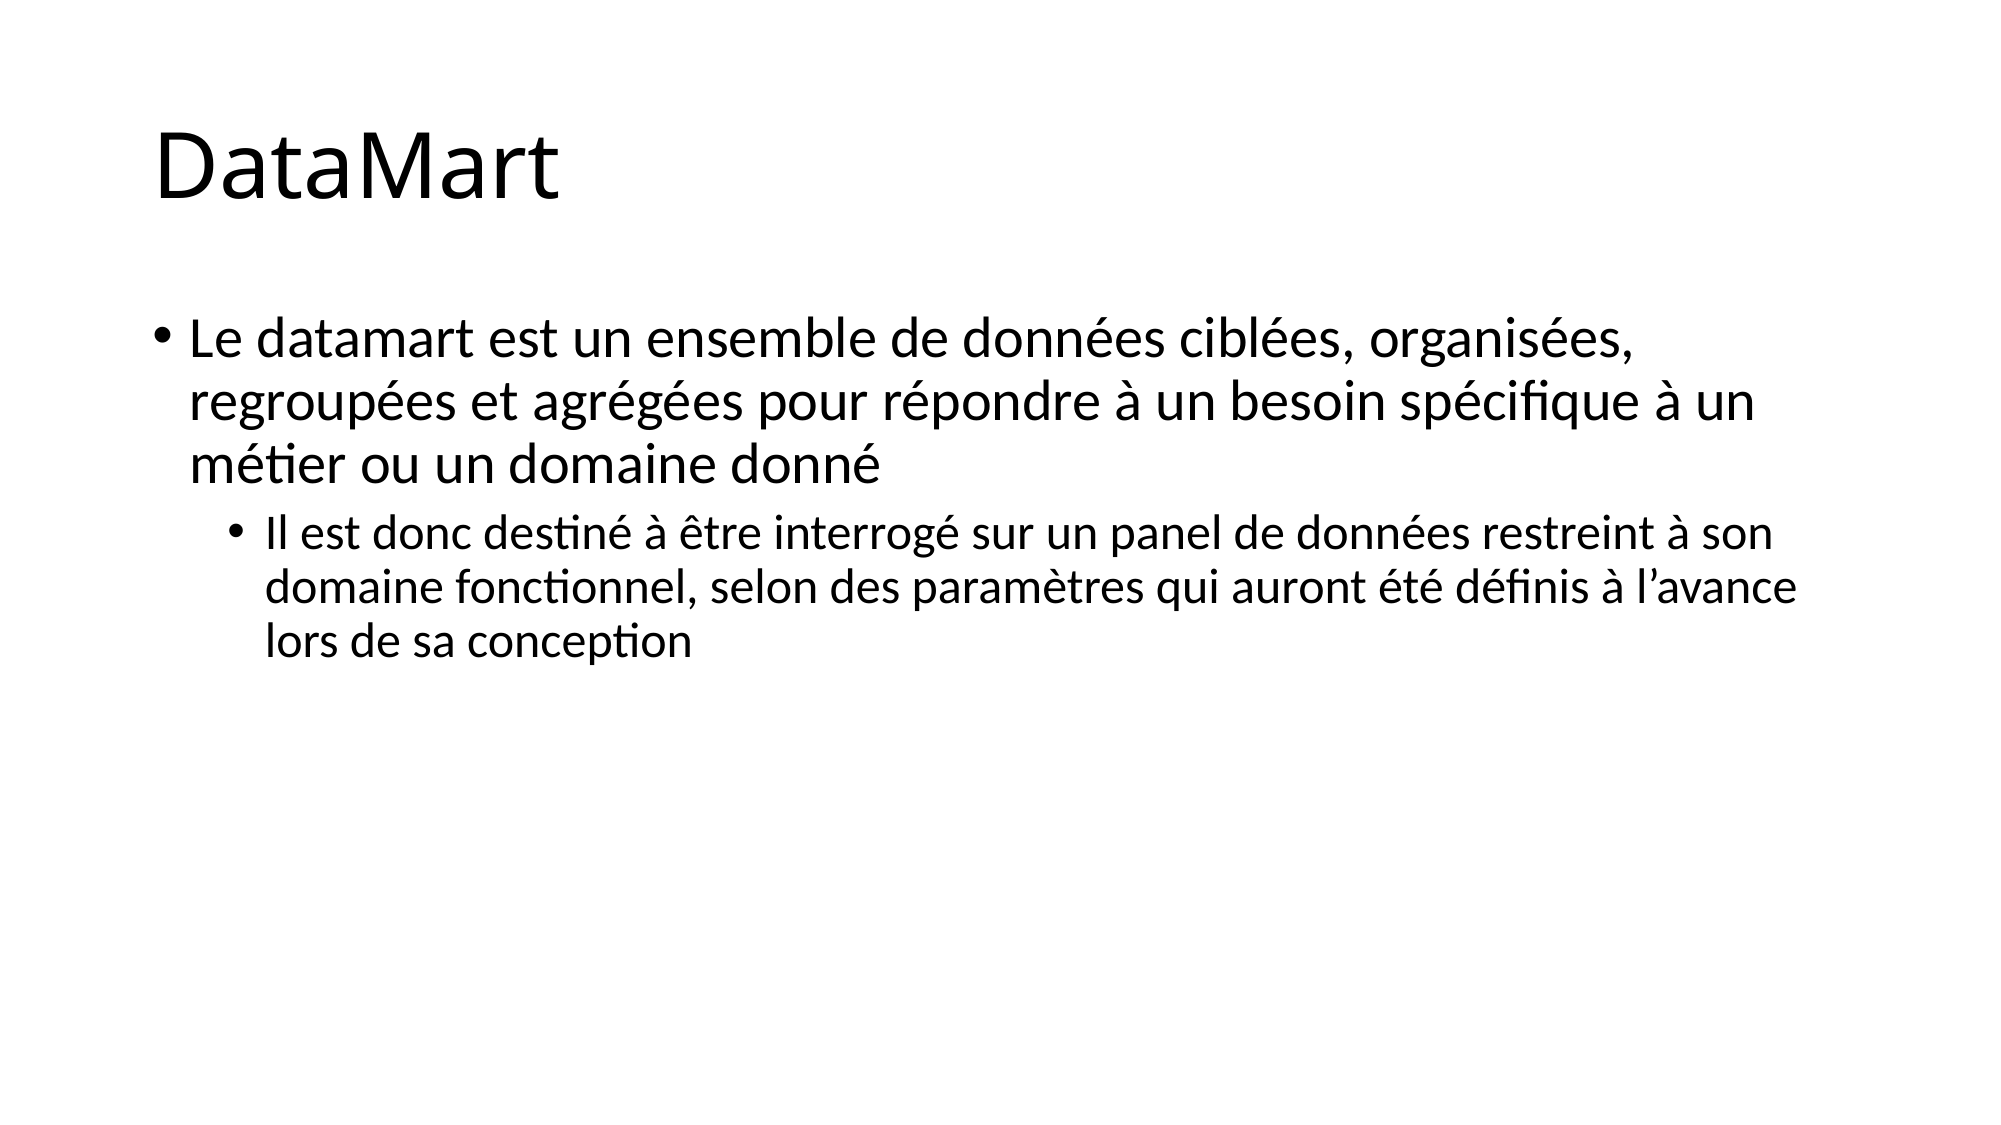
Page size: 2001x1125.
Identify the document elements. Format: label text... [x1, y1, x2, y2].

title DataMart [137, 59, 1863, 278]
list Le datamart est un ensemble de données ciblées, organisées, regroupées et agrégées pour répondre à un besoin spécifique à un métier ou un domaine donné Il est donc destiné à être interrogé sur un panel de données restreint à son domaine fonctionnel, selon des paramètres qui auront été définis à l’avance lors de sa conception [137, 299, 1863, 1014]
